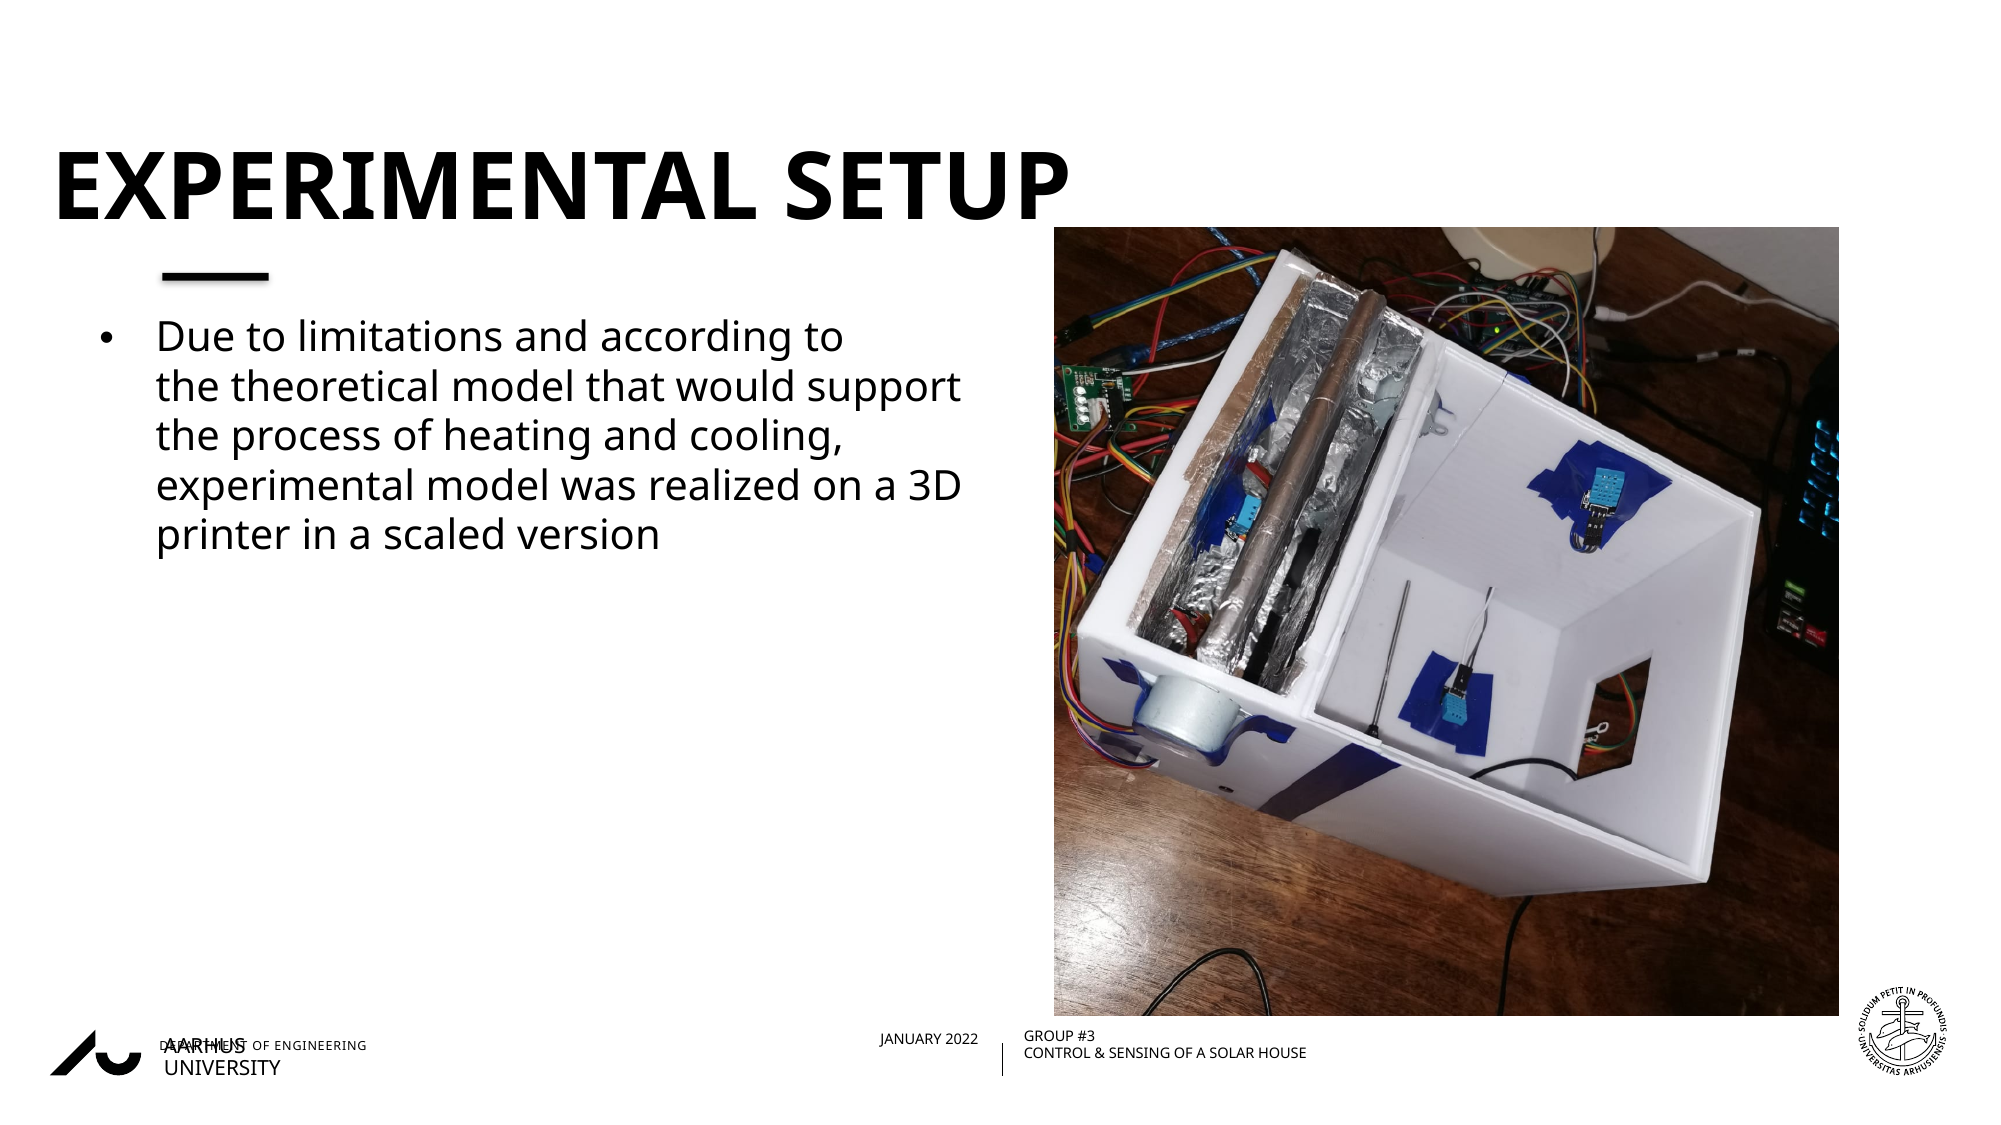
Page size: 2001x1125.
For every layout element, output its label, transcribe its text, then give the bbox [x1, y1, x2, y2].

title Experimental Setup [51, 24, 1949, 240]
list Due to limitations and according to the theoretical model that would support the process of heating and cooling, experimental model was realized on a 3D printer in a scaled version [99, 312, 1001, 959]
picture [1054, 227, 1840, 1016]
